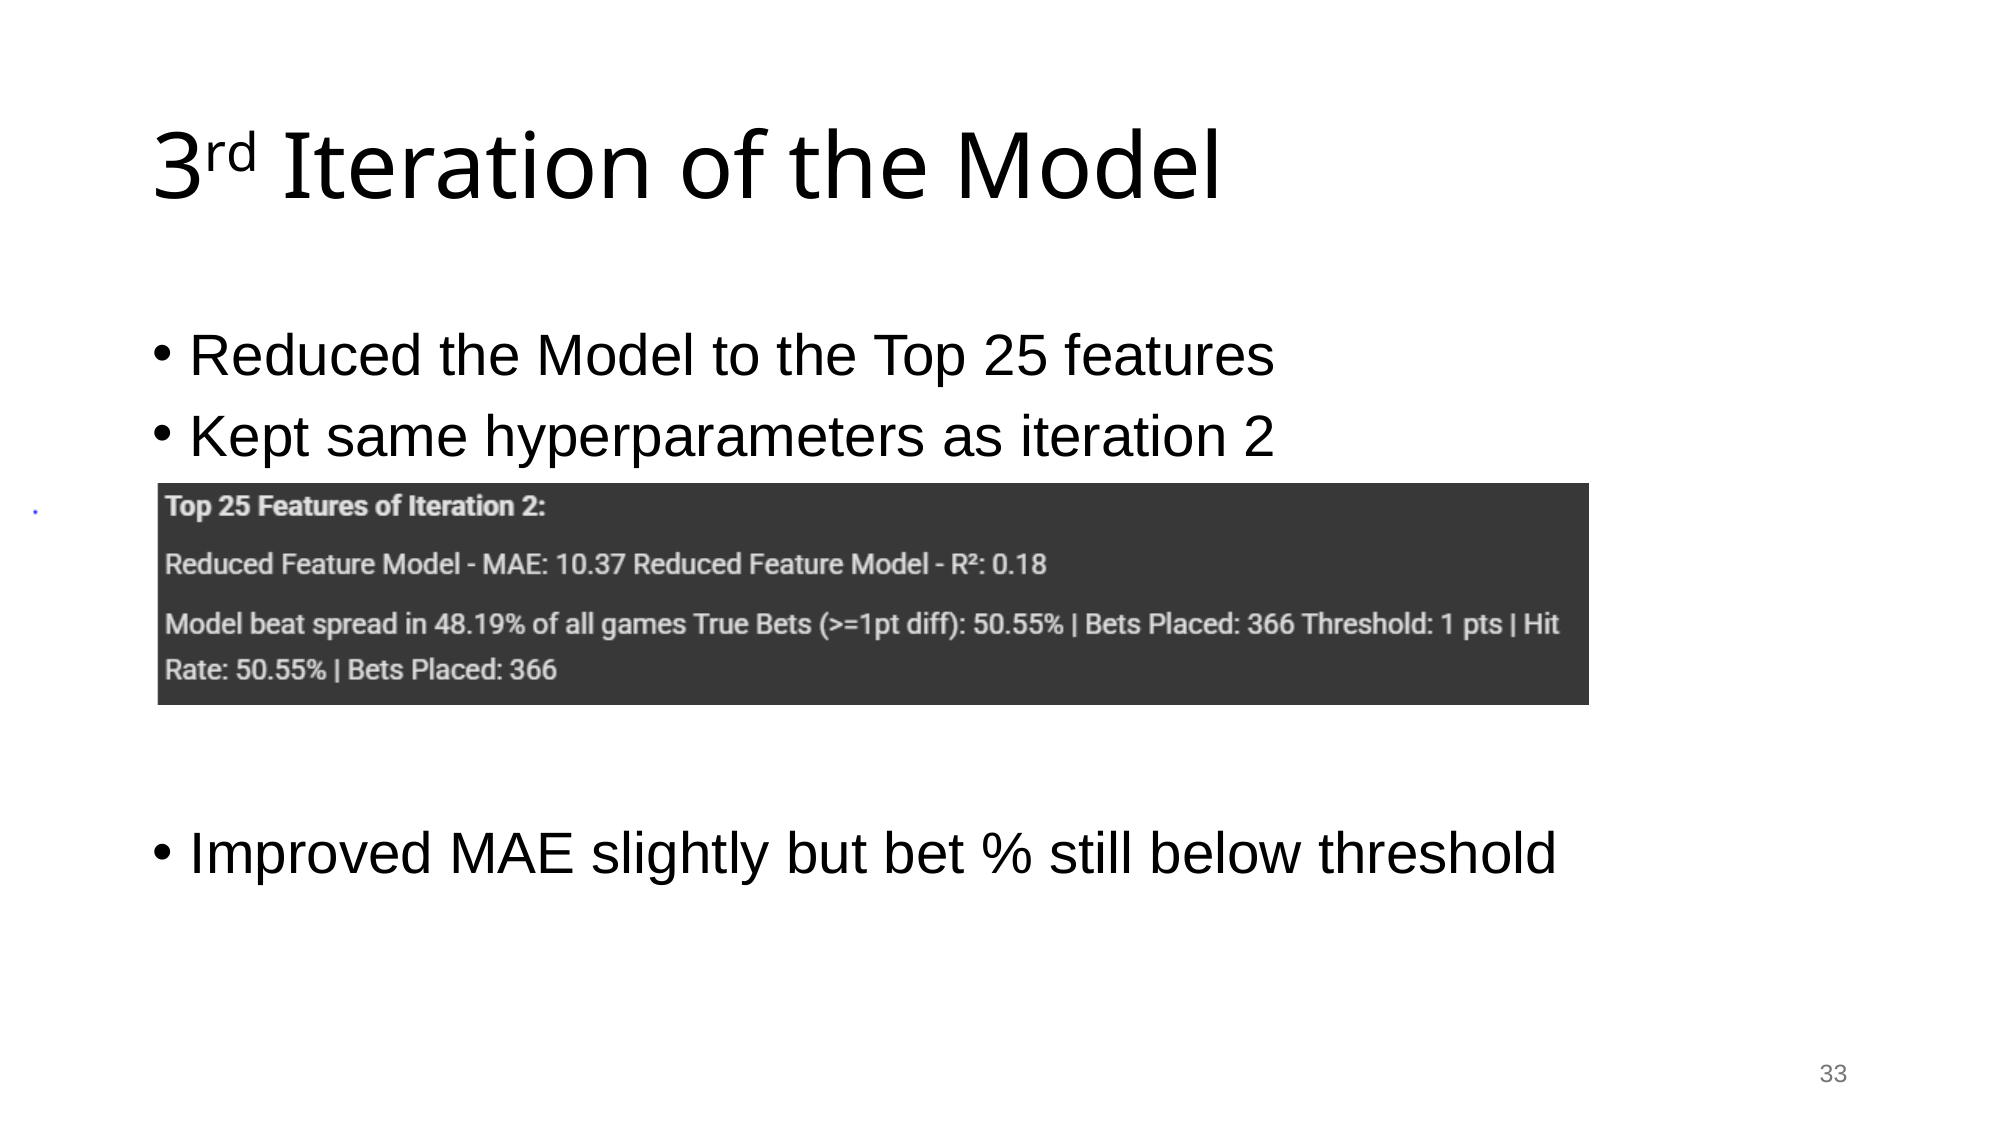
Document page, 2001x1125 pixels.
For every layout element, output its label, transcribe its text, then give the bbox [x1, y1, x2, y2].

list Reduced the Model to the Top 25 features Kept same hyperparameters as iteration 2 Improved MAE slightly but bet % still below threshold [137, 299, 1863, 1014]
picture [33, 483, 1589, 705]
slide_number 33 [1412, 1042, 1863, 1103]
title 3rd Iteration of the Model [137, 59, 1863, 278]
